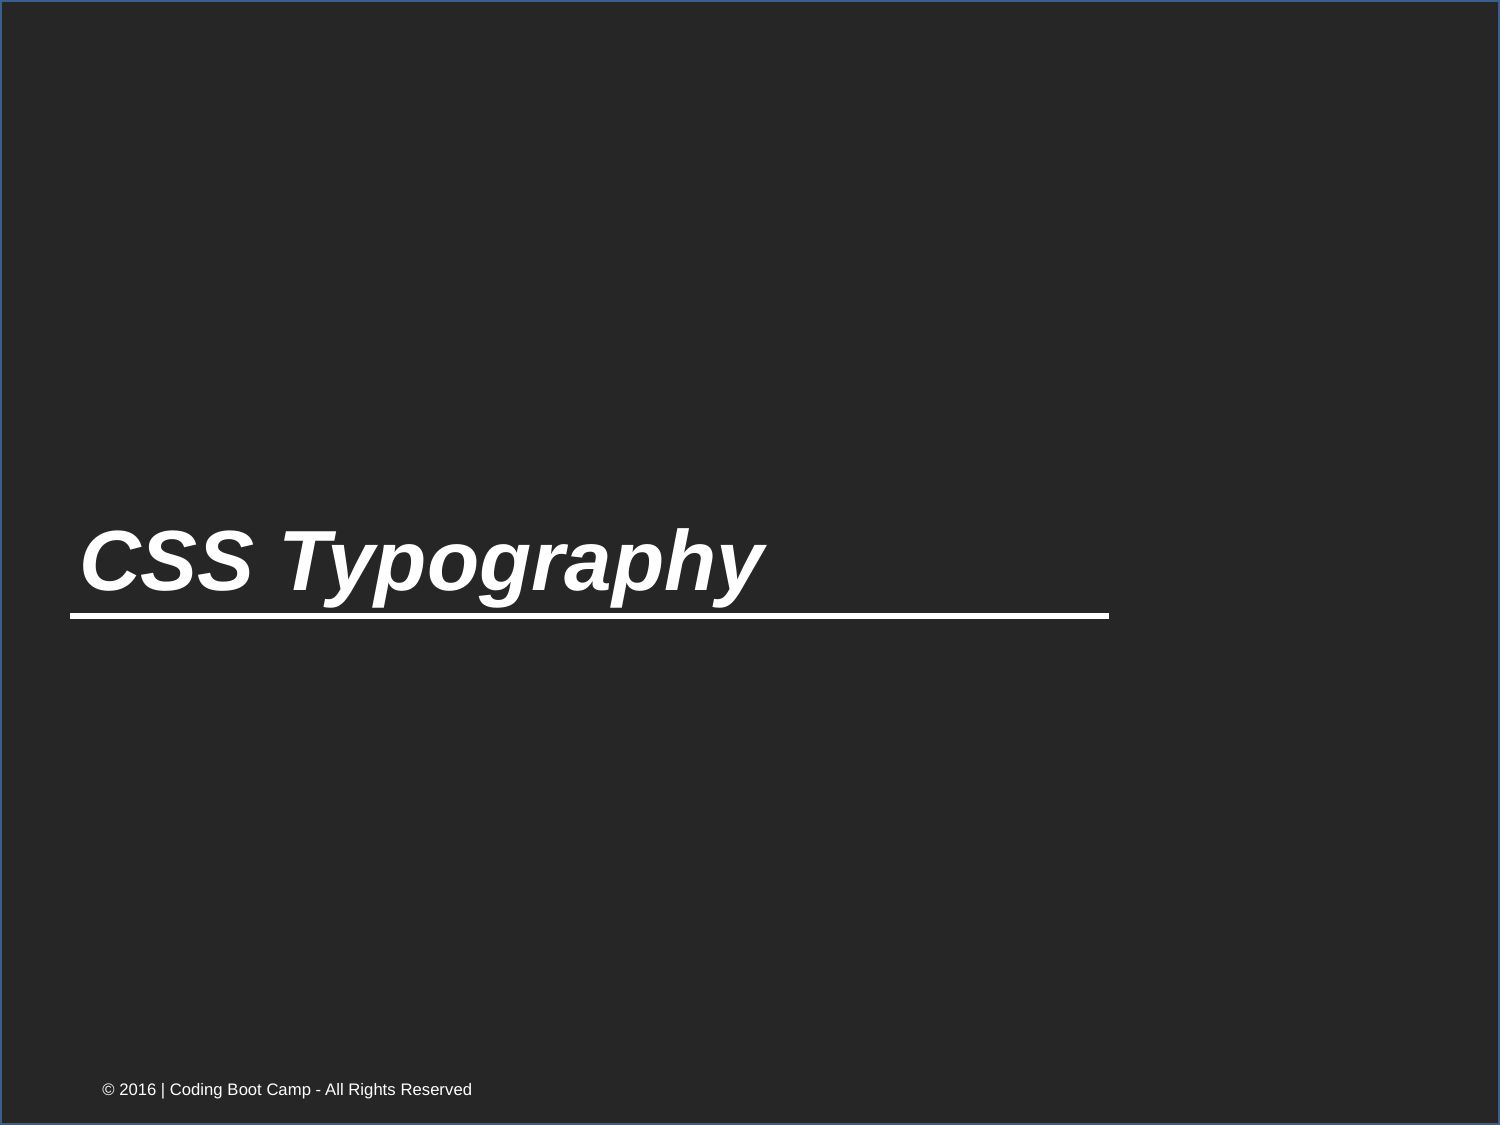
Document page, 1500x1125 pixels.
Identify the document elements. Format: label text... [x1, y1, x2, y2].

title CSS Typography [64, 484, 1415, 628]
